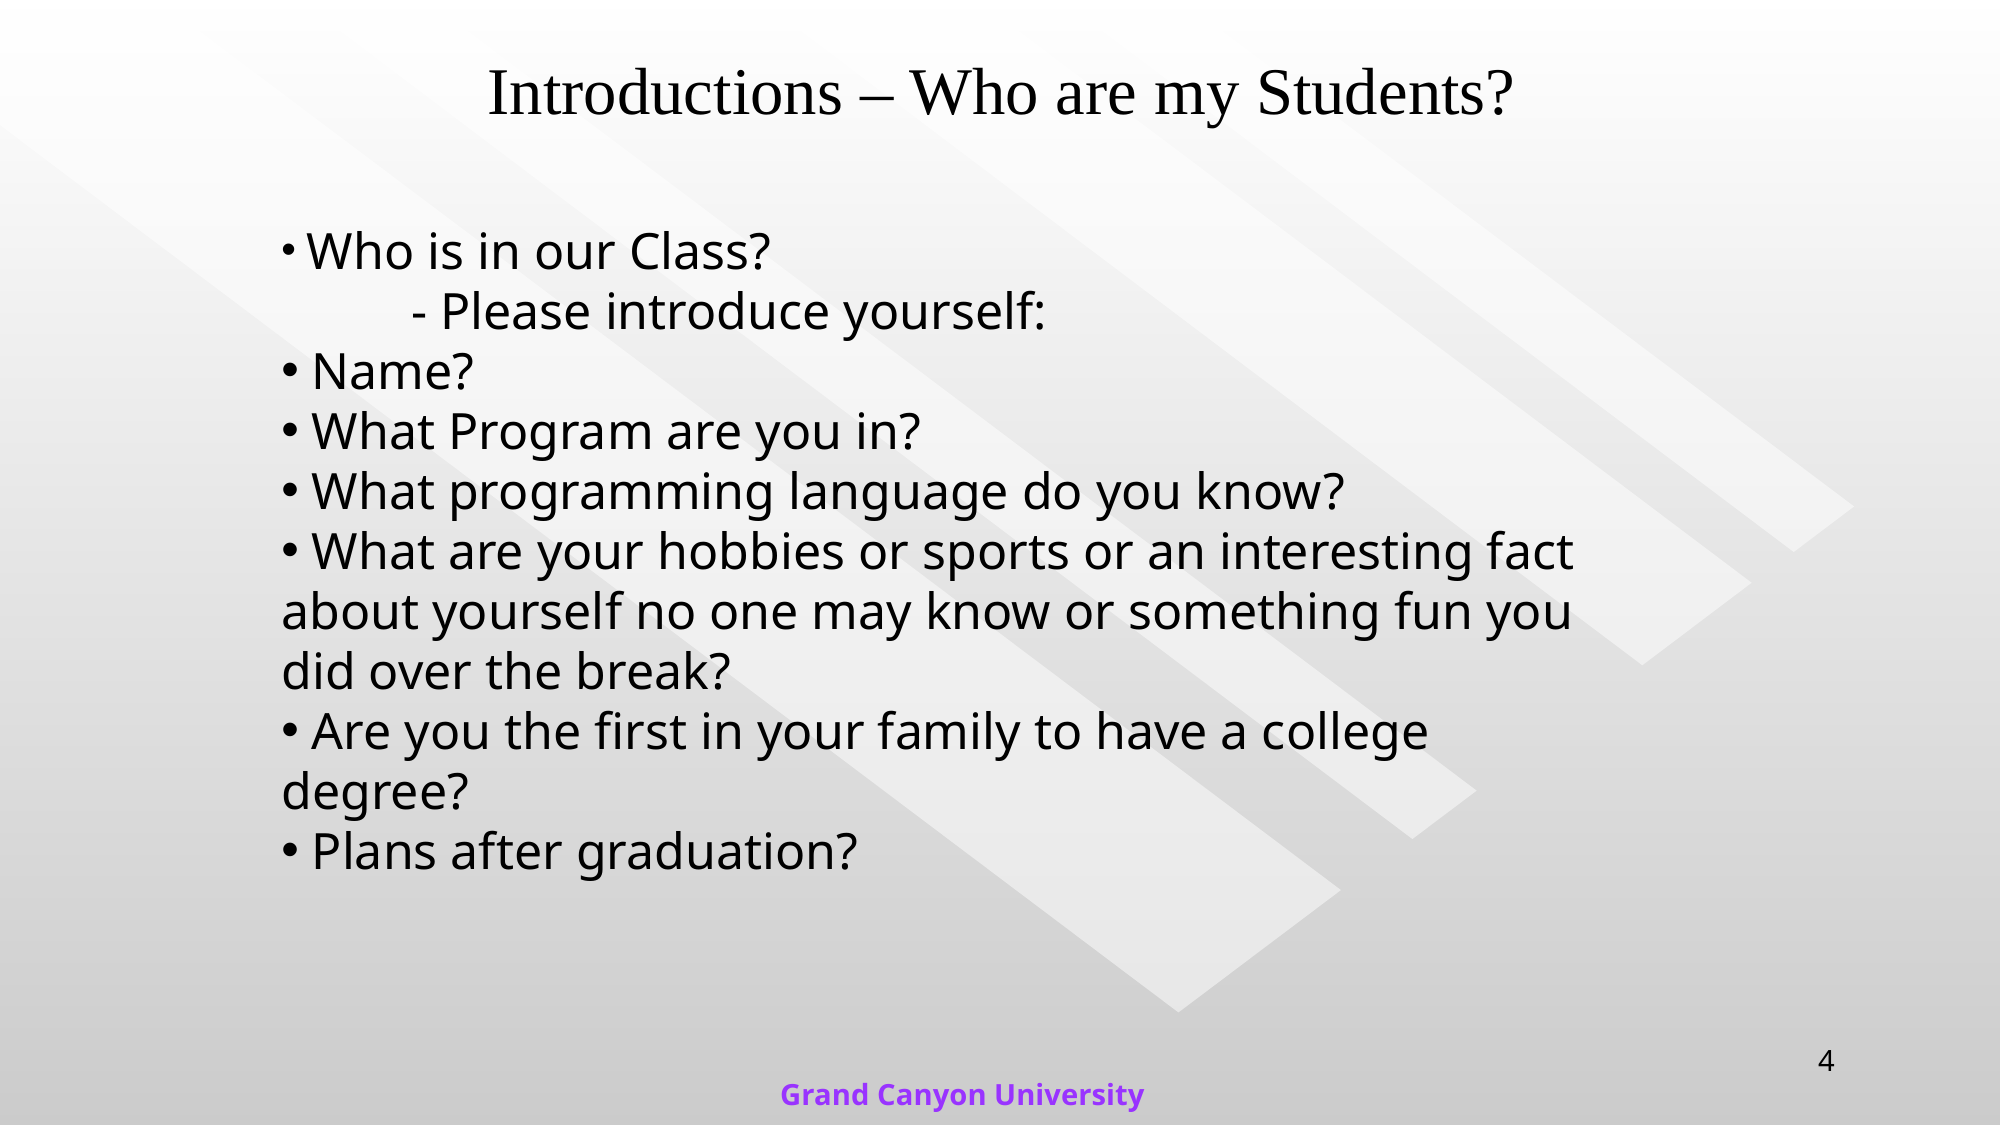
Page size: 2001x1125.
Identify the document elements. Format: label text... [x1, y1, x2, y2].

slide_number 4 [1433, 1025, 1850, 1100]
text_box Grand Canyon University [725, 1043, 1200, 1119]
title Introductions – Who are my Students? [363, 24, 1642, 152]
text_box Who is in our Class? - Please introduce yourself: Name? What Program are you in? What programming language do you know? What are your hobbies or sports or an interesting fact about yourself no one may know or something fun you did over the break? Are you the first in your family to have a college degree? Plans after graduation? [266, 212, 1642, 947]
